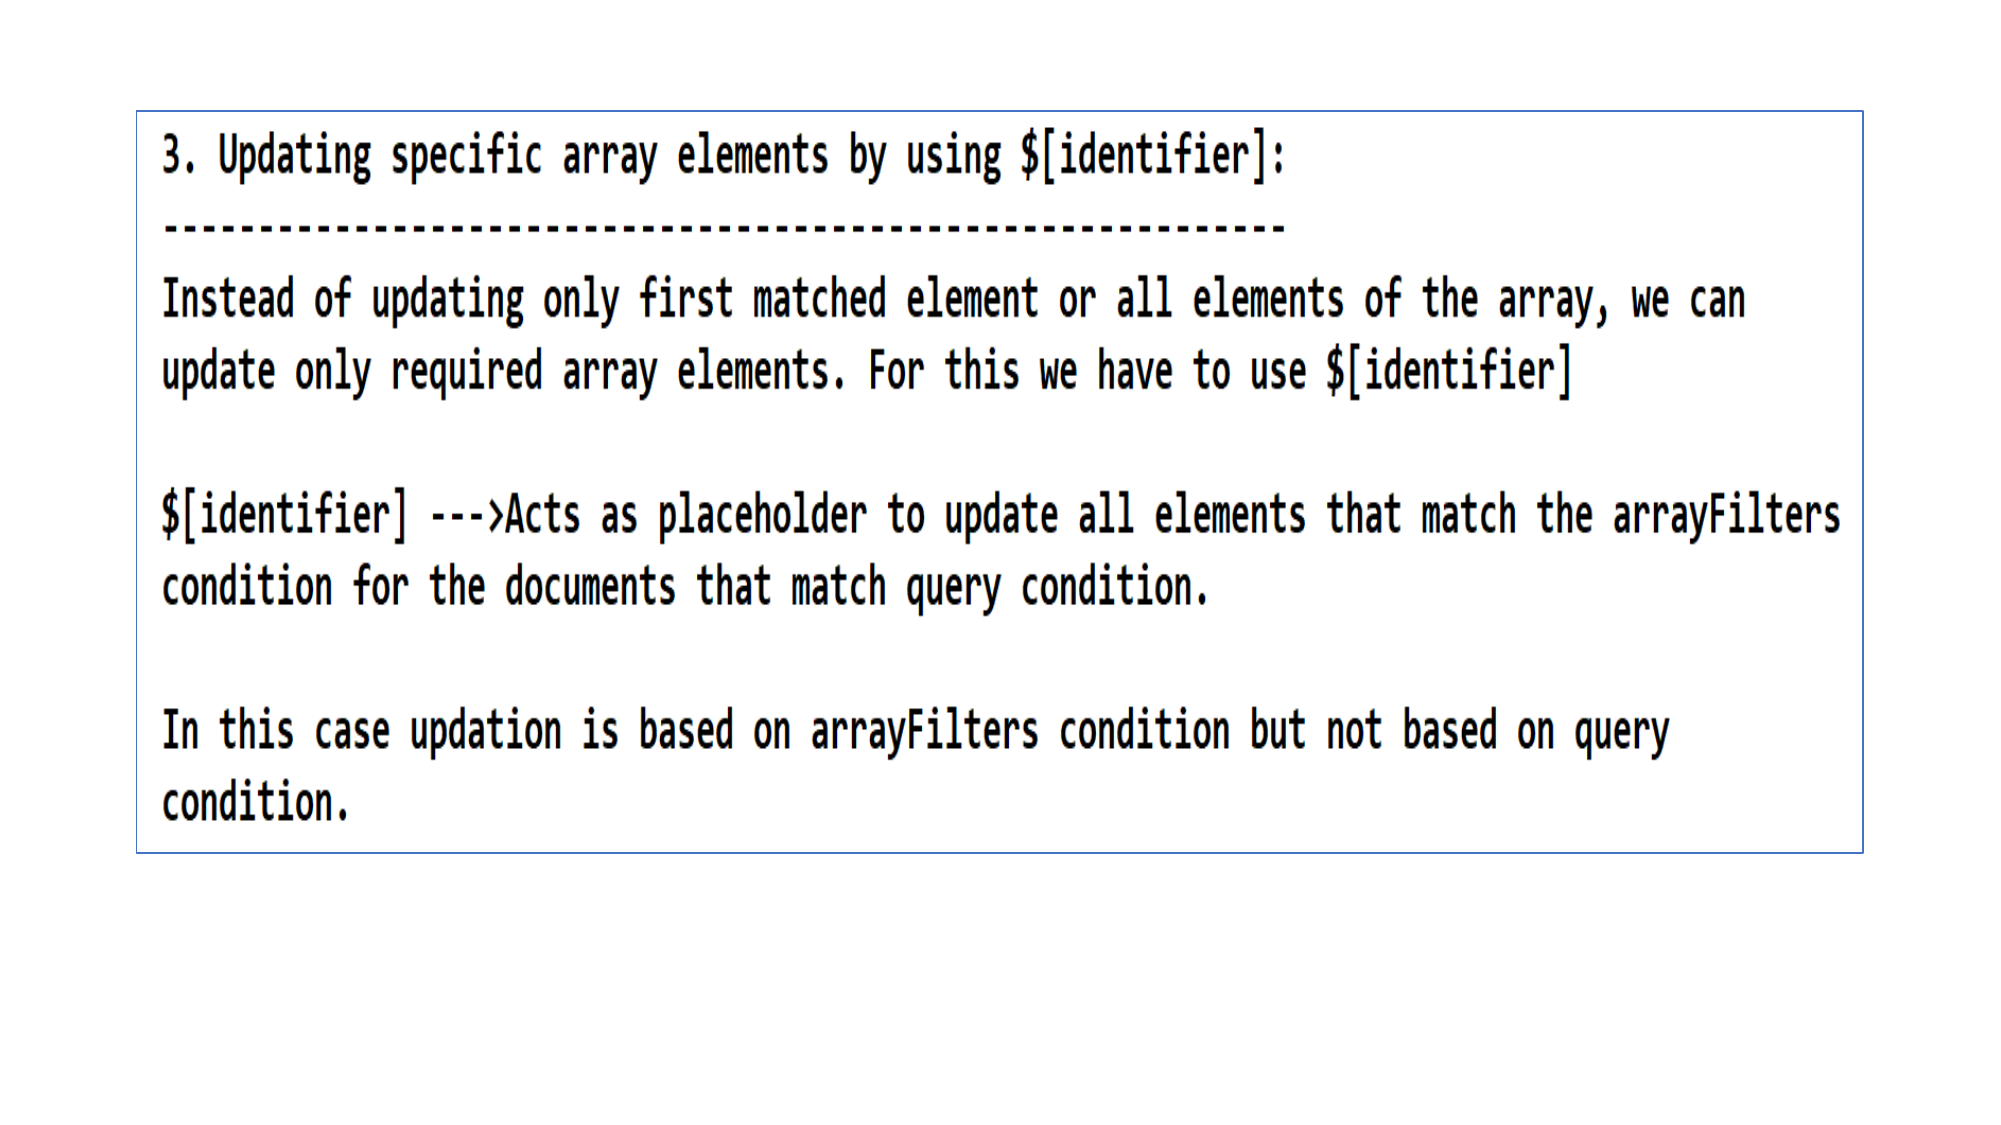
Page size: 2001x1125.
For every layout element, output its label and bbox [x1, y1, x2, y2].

picture [137, 111, 1863, 853]
